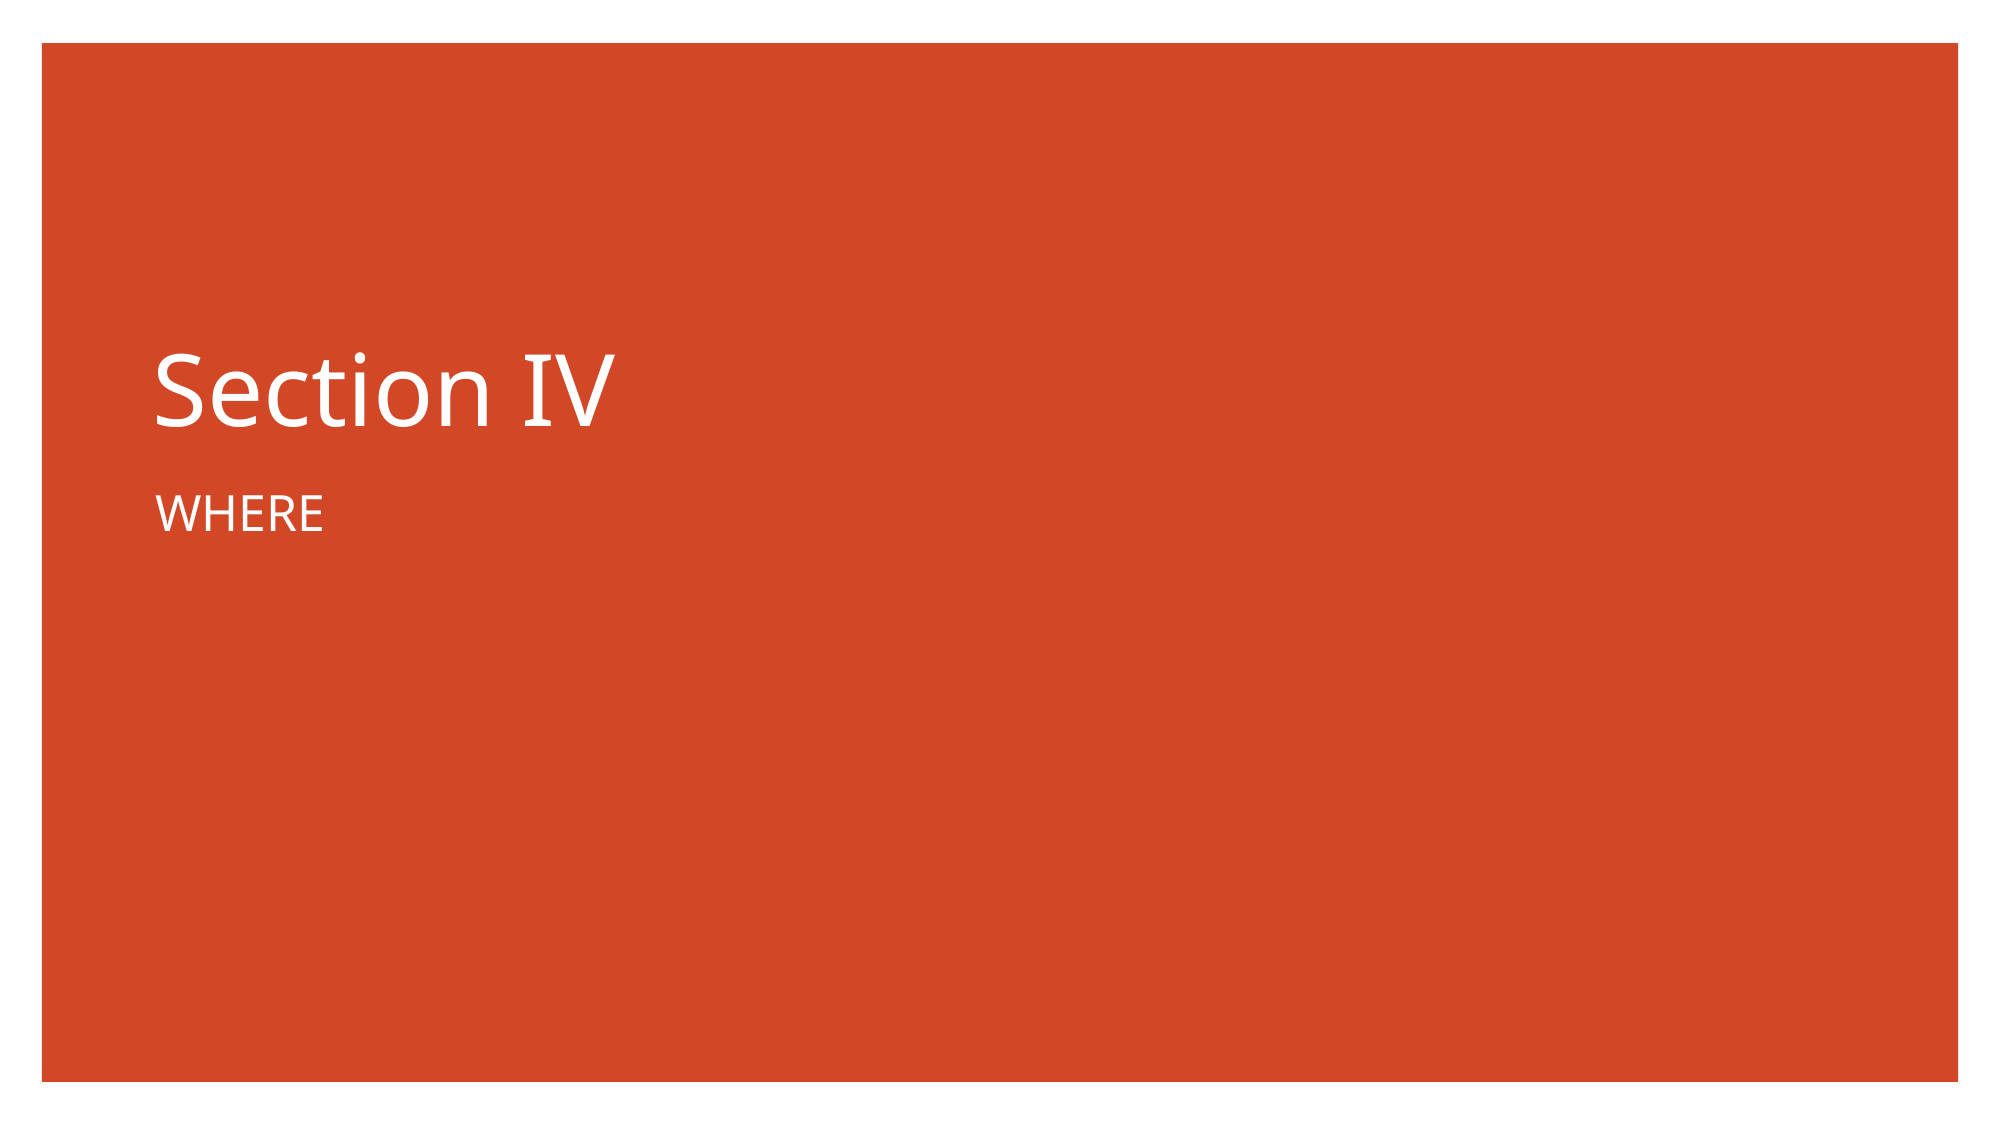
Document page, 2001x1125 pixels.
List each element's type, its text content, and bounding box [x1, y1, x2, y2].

text_box Section IV [137, 190, 1863, 583]
text_box WHERE [140, 481, 1713, 668]
